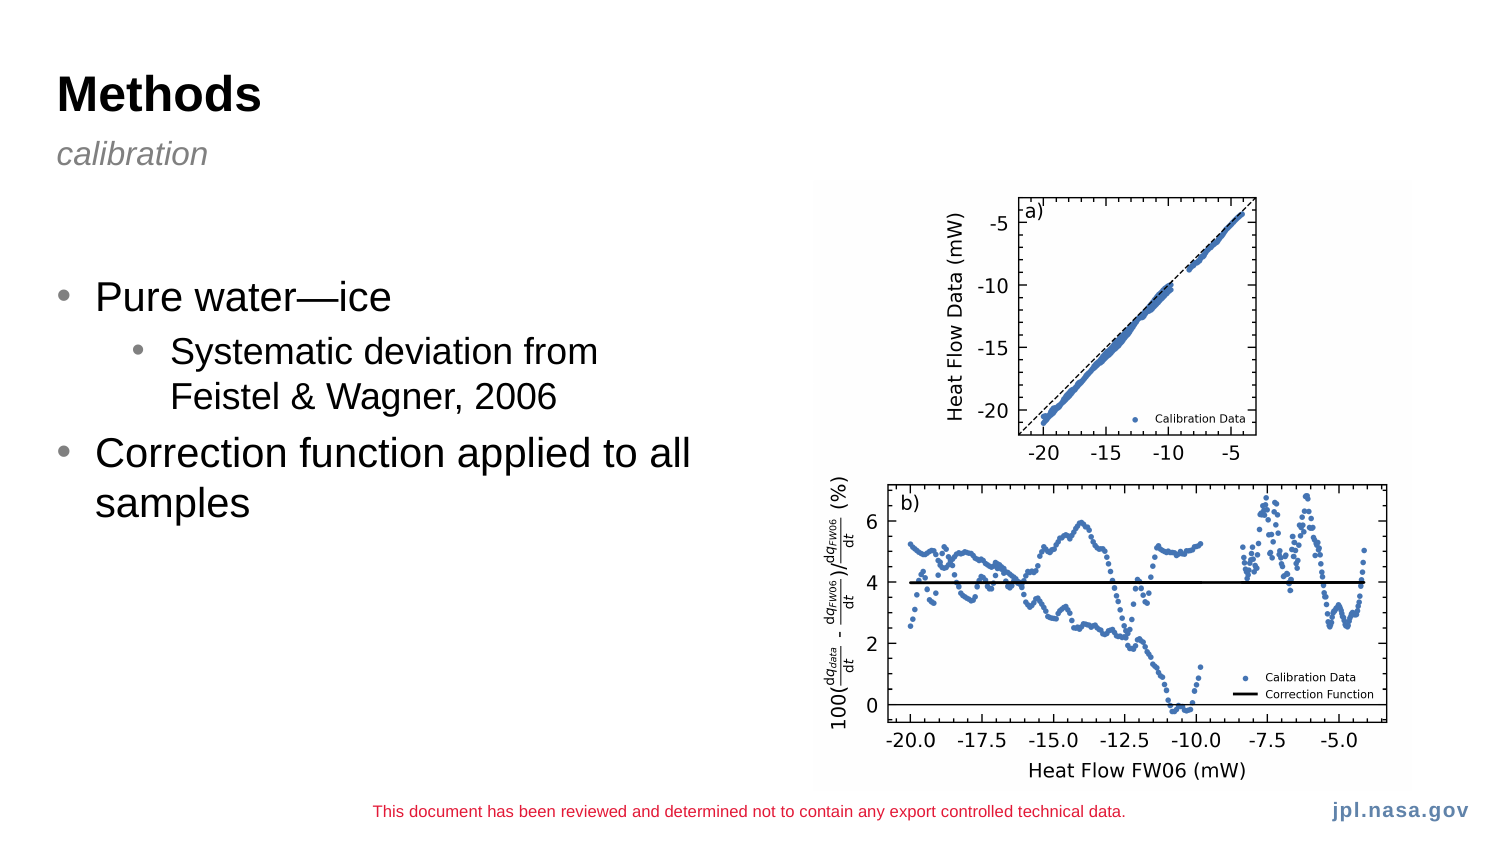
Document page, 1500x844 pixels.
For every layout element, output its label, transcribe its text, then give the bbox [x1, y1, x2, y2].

list Pure water—ice Systematic deviation from Feistel & Wagner, 2006 Correction function applied to all samples [41, 262, 734, 709]
footer This document has been reviewed and determined not to contain any export controlled technical data. [275, 787, 1225, 833]
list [813, 179, 1413, 791]
title Methods [41, 53, 1439, 124]
list calibration [41, 124, 1439, 182]
